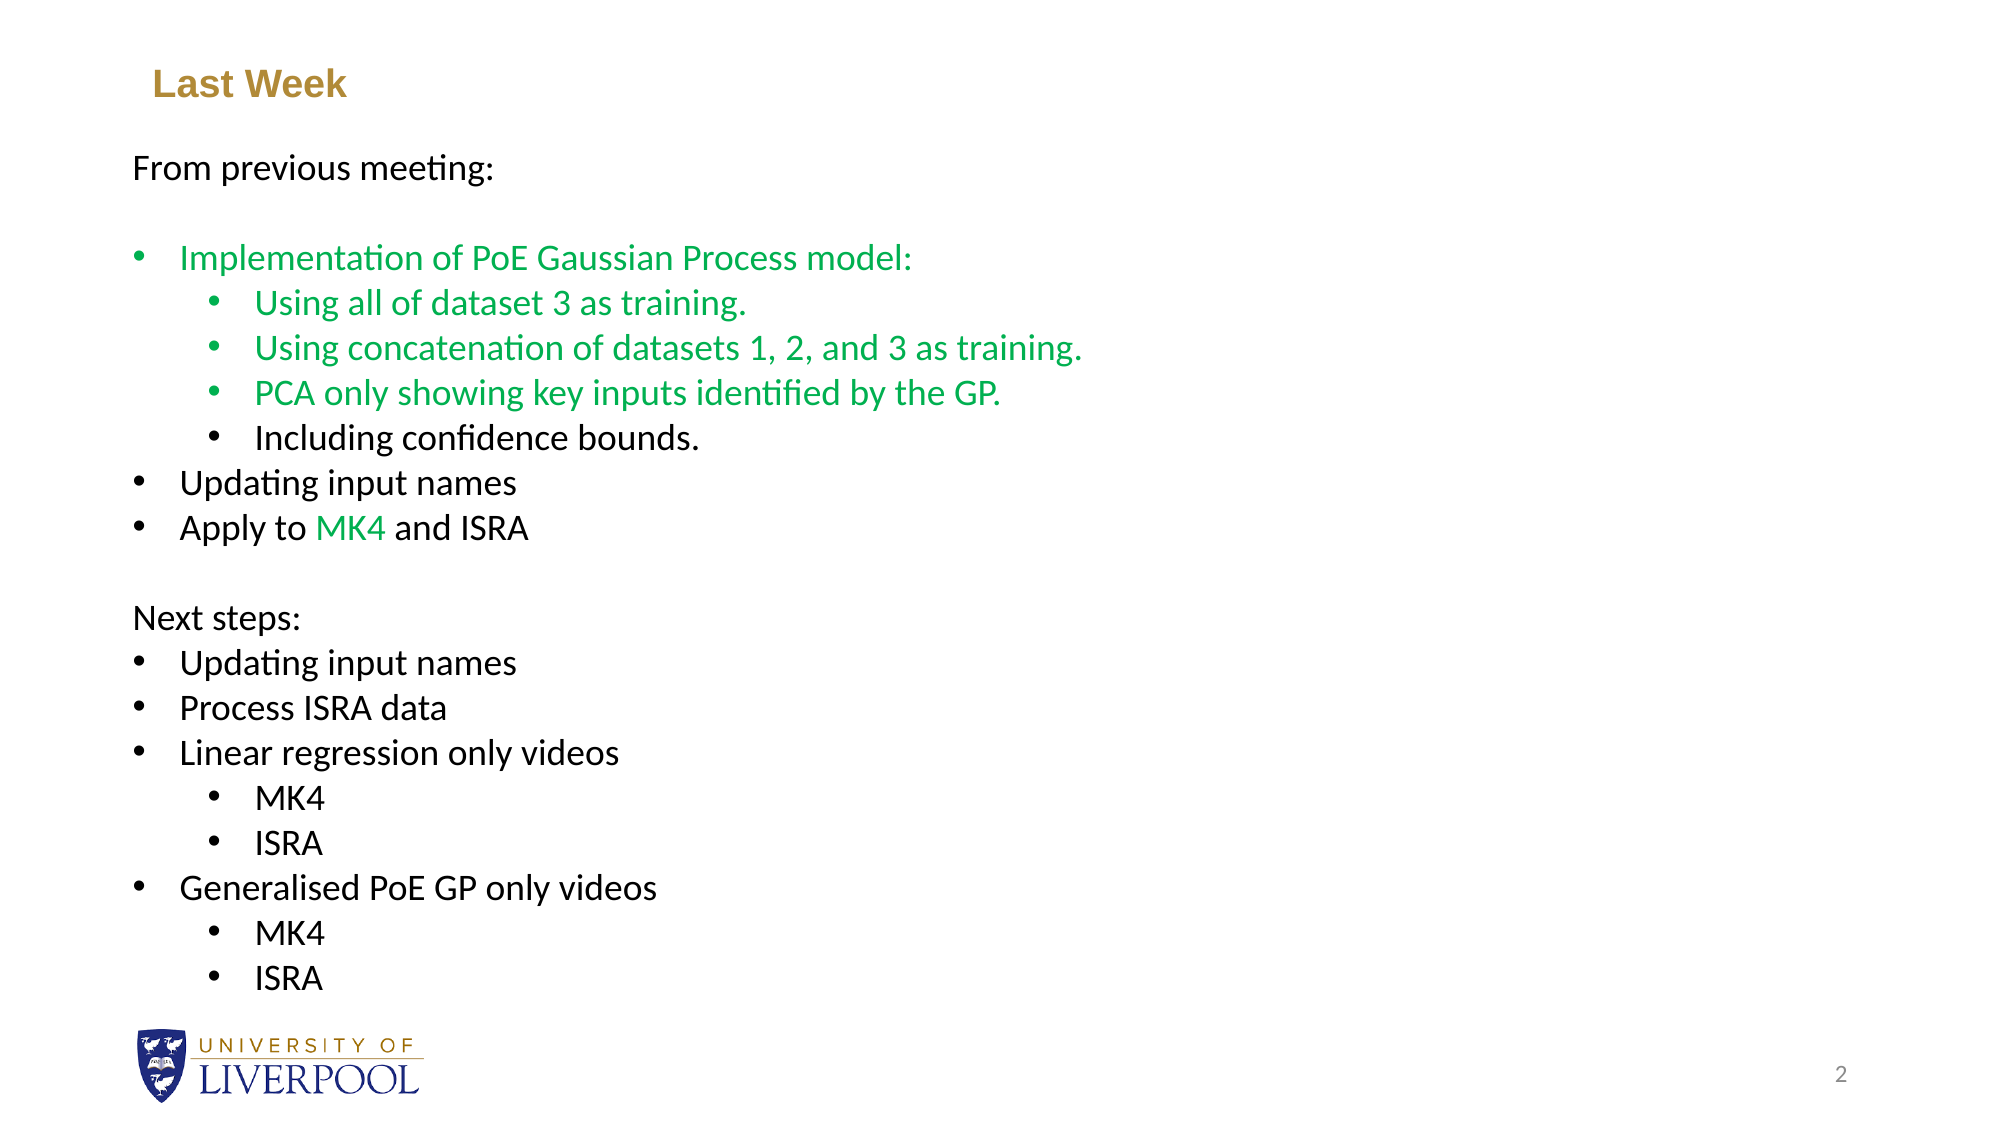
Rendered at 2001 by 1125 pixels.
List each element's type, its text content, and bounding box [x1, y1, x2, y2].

title Last Week [137, 55, 1863, 114]
text_box From previous meeting: Implementation of PoE Gaussian Process model: Using all of dataset 3 as training. Using concatenation of datasets 1, 2, and 3 as training. PCA only showing key inputs identified by the GP. Including confidence bounds. Updating input names Apply to MK4 and ISRA Next steps: Updating input names Process ISRA data Linear regression only videos MK4 ISRA Generalised PoE GP only videos MK4 ISRA [117, 135, 1883, 1050]
slide_number 2 [1412, 1050, 1863, 1103]
picture [137, 1050, 424, 1103]
